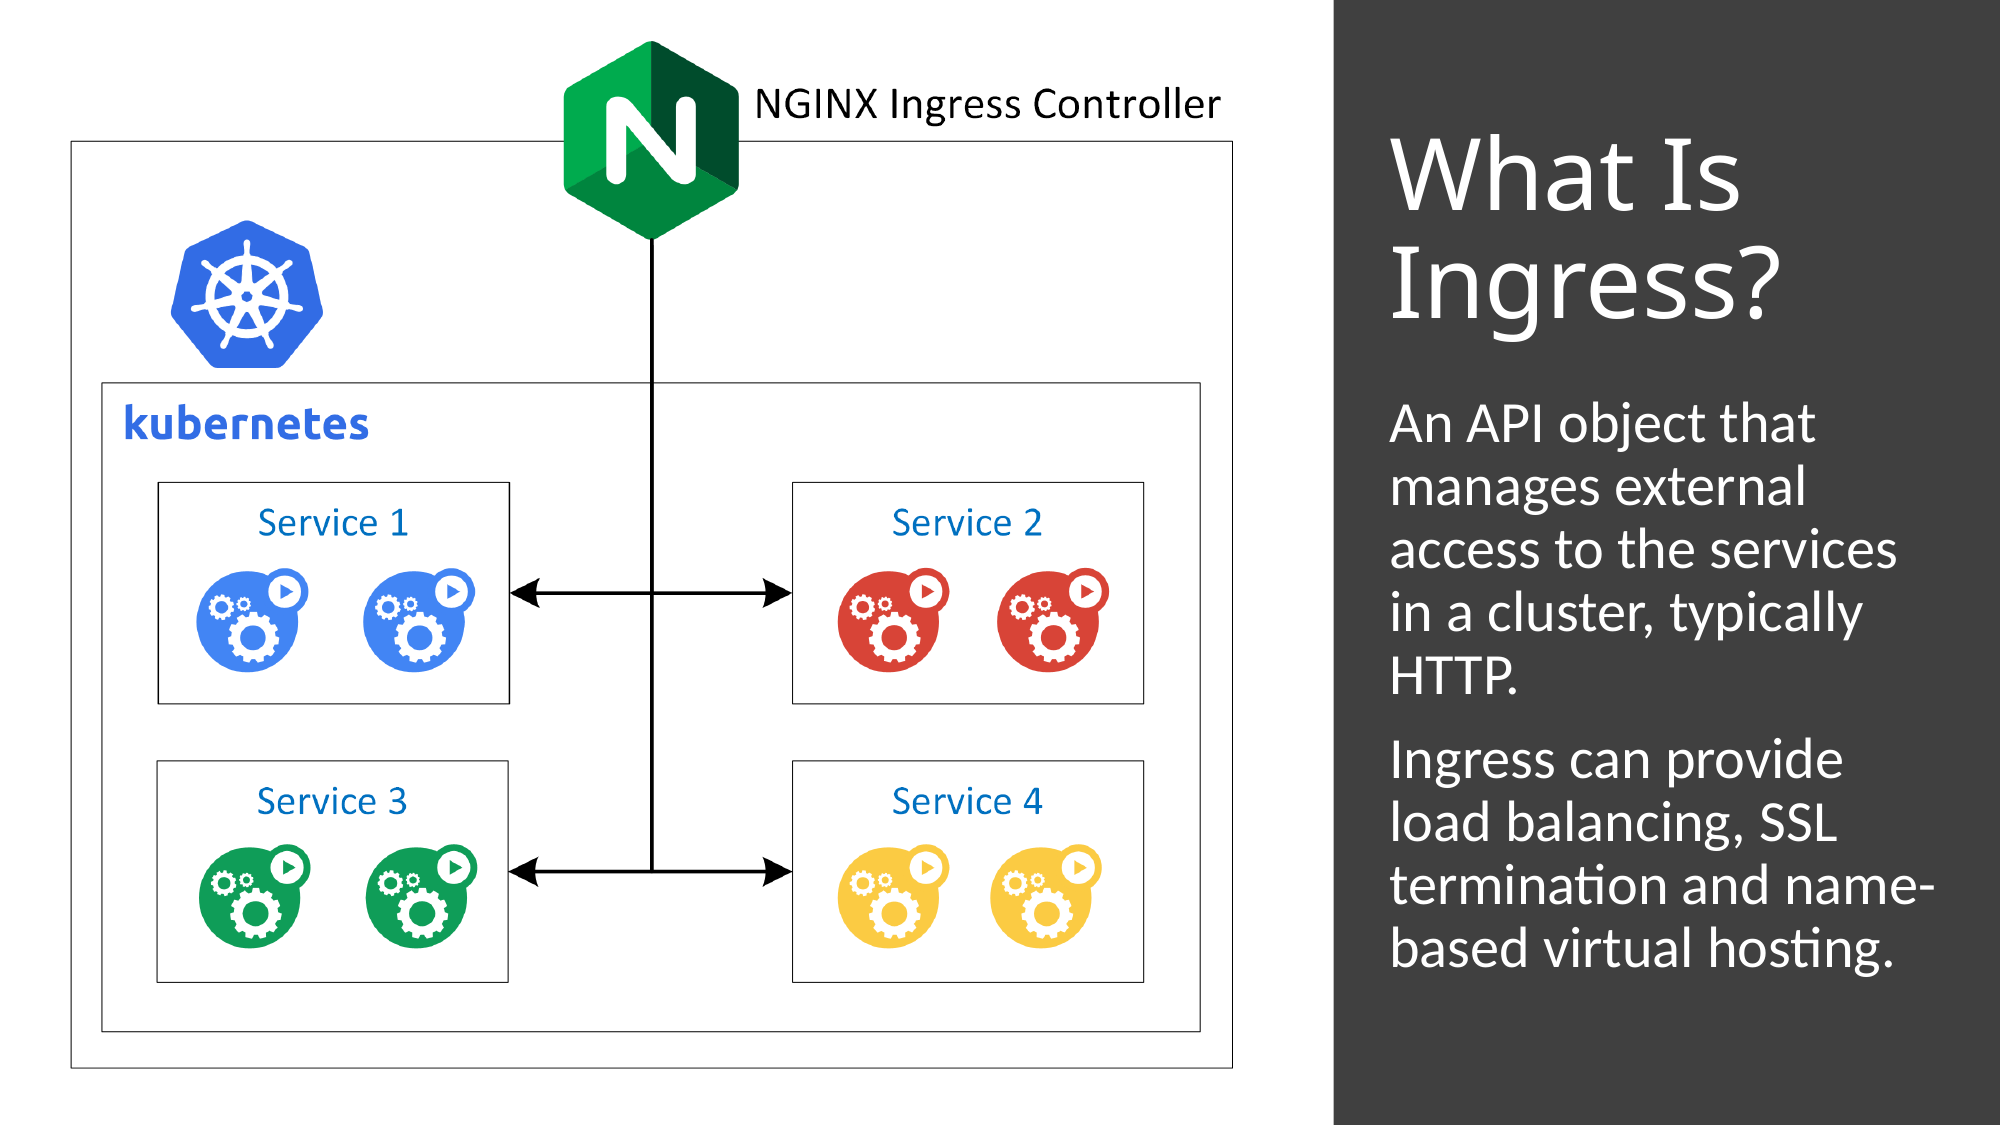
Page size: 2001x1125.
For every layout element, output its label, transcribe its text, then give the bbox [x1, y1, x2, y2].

list An API object that manages external access to the services in a cluster, typically HTTP. Ingress can provide load balancing, SSL termination and name-based virtual hosting. [1374, 385, 1960, 1083]
picture [69, 40, 1246, 1069]
title What Is Ingress? [1374, 105, 1960, 348]
text_box [1333, 0, 2000, 1125]
